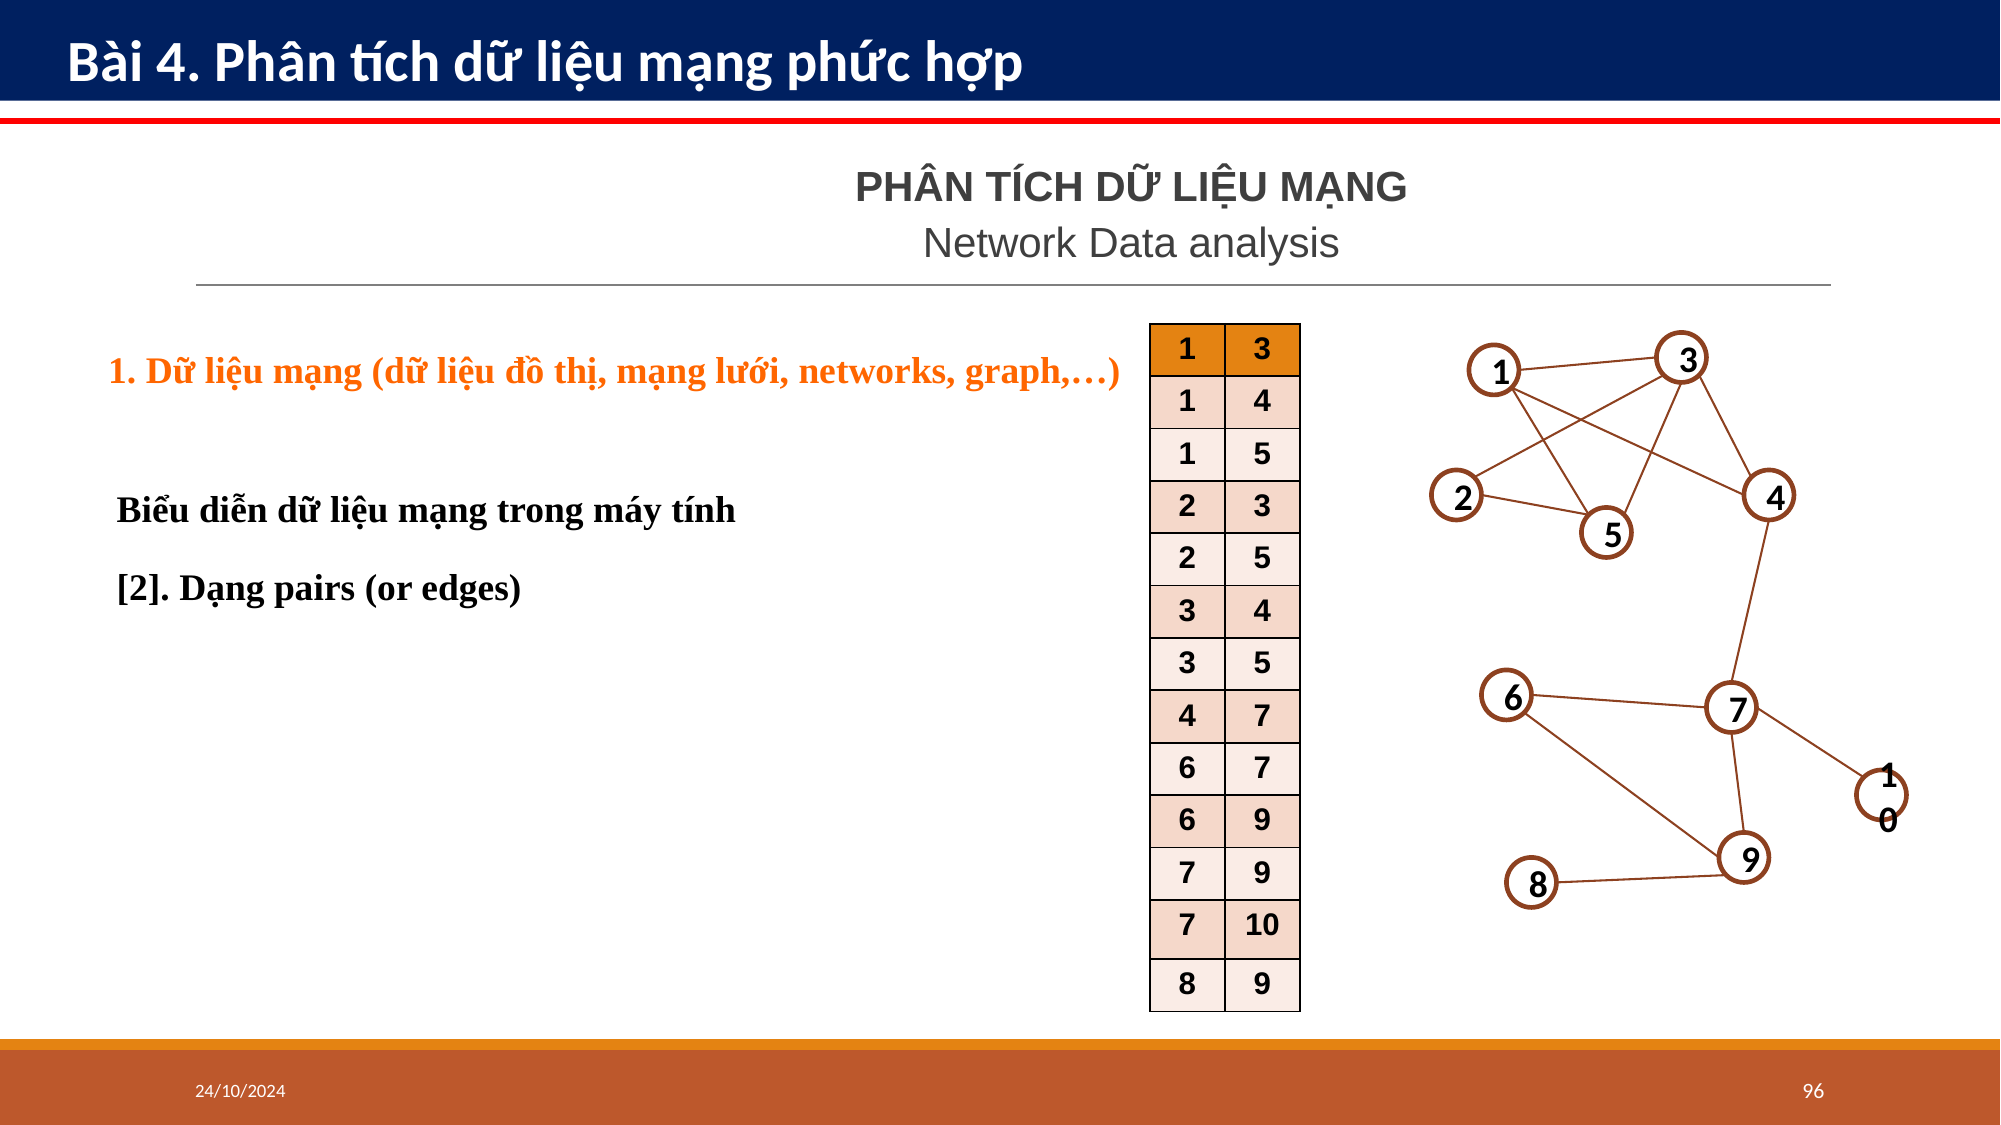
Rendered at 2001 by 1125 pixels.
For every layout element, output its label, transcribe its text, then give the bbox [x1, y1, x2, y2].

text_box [1431, 332, 1907, 908]
text_box [2]. Dạng pairs (or edges) [101, 555, 541, 616]
slide_number ‹#› [1624, 1059, 1840, 1120]
table_header 1 [1151, 325, 1224, 338]
table_cell 6 [1151, 744, 1224, 794]
table_cell 9 [1226, 848, 1299, 899]
table_cell 2 [1151, 534, 1224, 585]
table_header 3 [1226, 325, 1299, 338]
table_cell 3 [1226, 482, 1299, 532]
table_cell 10 [1226, 901, 1299, 958]
table_cell 1 [1151, 429, 1224, 480]
table_cell 7 [1151, 848, 1224, 899]
table_cell 7 [1226, 691, 1299, 742]
text_box Biểu diễn dữ liệu mạng trong máy tính [101, 477, 757, 538]
table_cell 1 [1151, 399, 1224, 428]
table_cell 8 [1151, 960, 1224, 1011]
table_cell 4 [1226, 399, 1299, 428]
text_box PHÂN TÍCH DỮ LIỆU MẠNG Network Data analysis [559, 146, 1704, 274]
table_cell 9 [1226, 796, 1299, 847]
text_box 1. Dữ liệu mạng (dữ liệu đồ thị, mạng lưới, networks, graph,…) [93, 338, 1426, 399]
text_box Bài 4. Phân tích dữ liệu mạng phức hợp [0, 0, 2000, 101]
table_cell 4 [1151, 691, 1224, 742]
table_cell 7 [1151, 901, 1224, 958]
table_cell 3 [1151, 639, 1224, 689]
table_cell 6 [1151, 796, 1224, 847]
table_cell 3 [1151, 586, 1224, 637]
table_cell 7 [1226, 744, 1299, 794]
table_cell 5 [1226, 639, 1299, 689]
table_cell 5 [1226, 534, 1299, 585]
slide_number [180, 1059, 586, 1120]
table_cell 4 [1226, 586, 1299, 637]
table_cell 5 [1226, 429, 1299, 480]
table_cell 9 [1226, 960, 1299, 1011]
table_cell 2 [1151, 482, 1224, 532]
